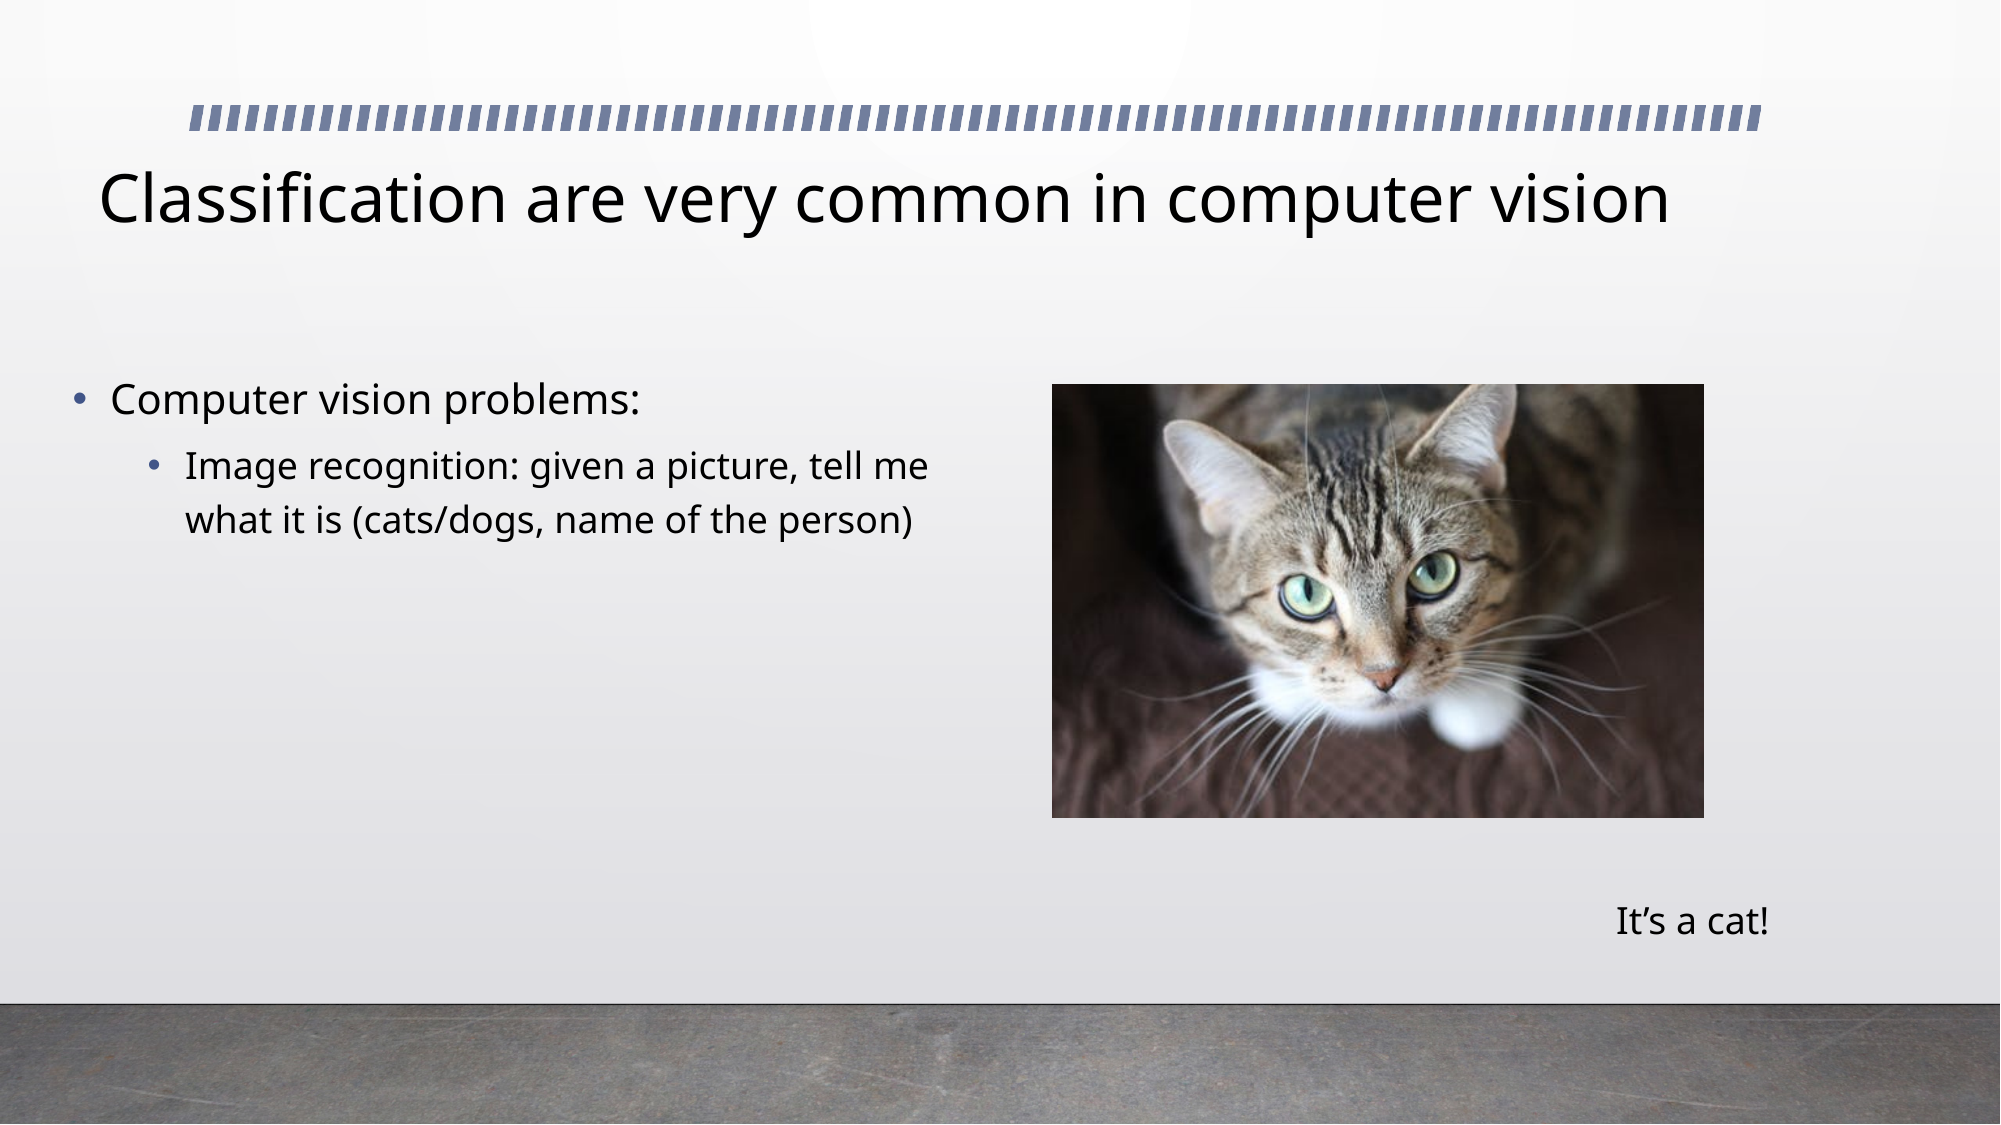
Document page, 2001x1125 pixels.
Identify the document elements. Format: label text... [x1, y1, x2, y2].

picture [0, 1004, 2000, 1124]
text_box It’s a cat! [1601, 889, 1859, 950]
list Computer vision problems: Image recognition: given a picture, tell me what it is (cats/dogs, name of the person) [57, 355, 948, 999]
picture [1052, 383, 1705, 819]
title Classification are very common in computer vision [83, 157, 1762, 331]
